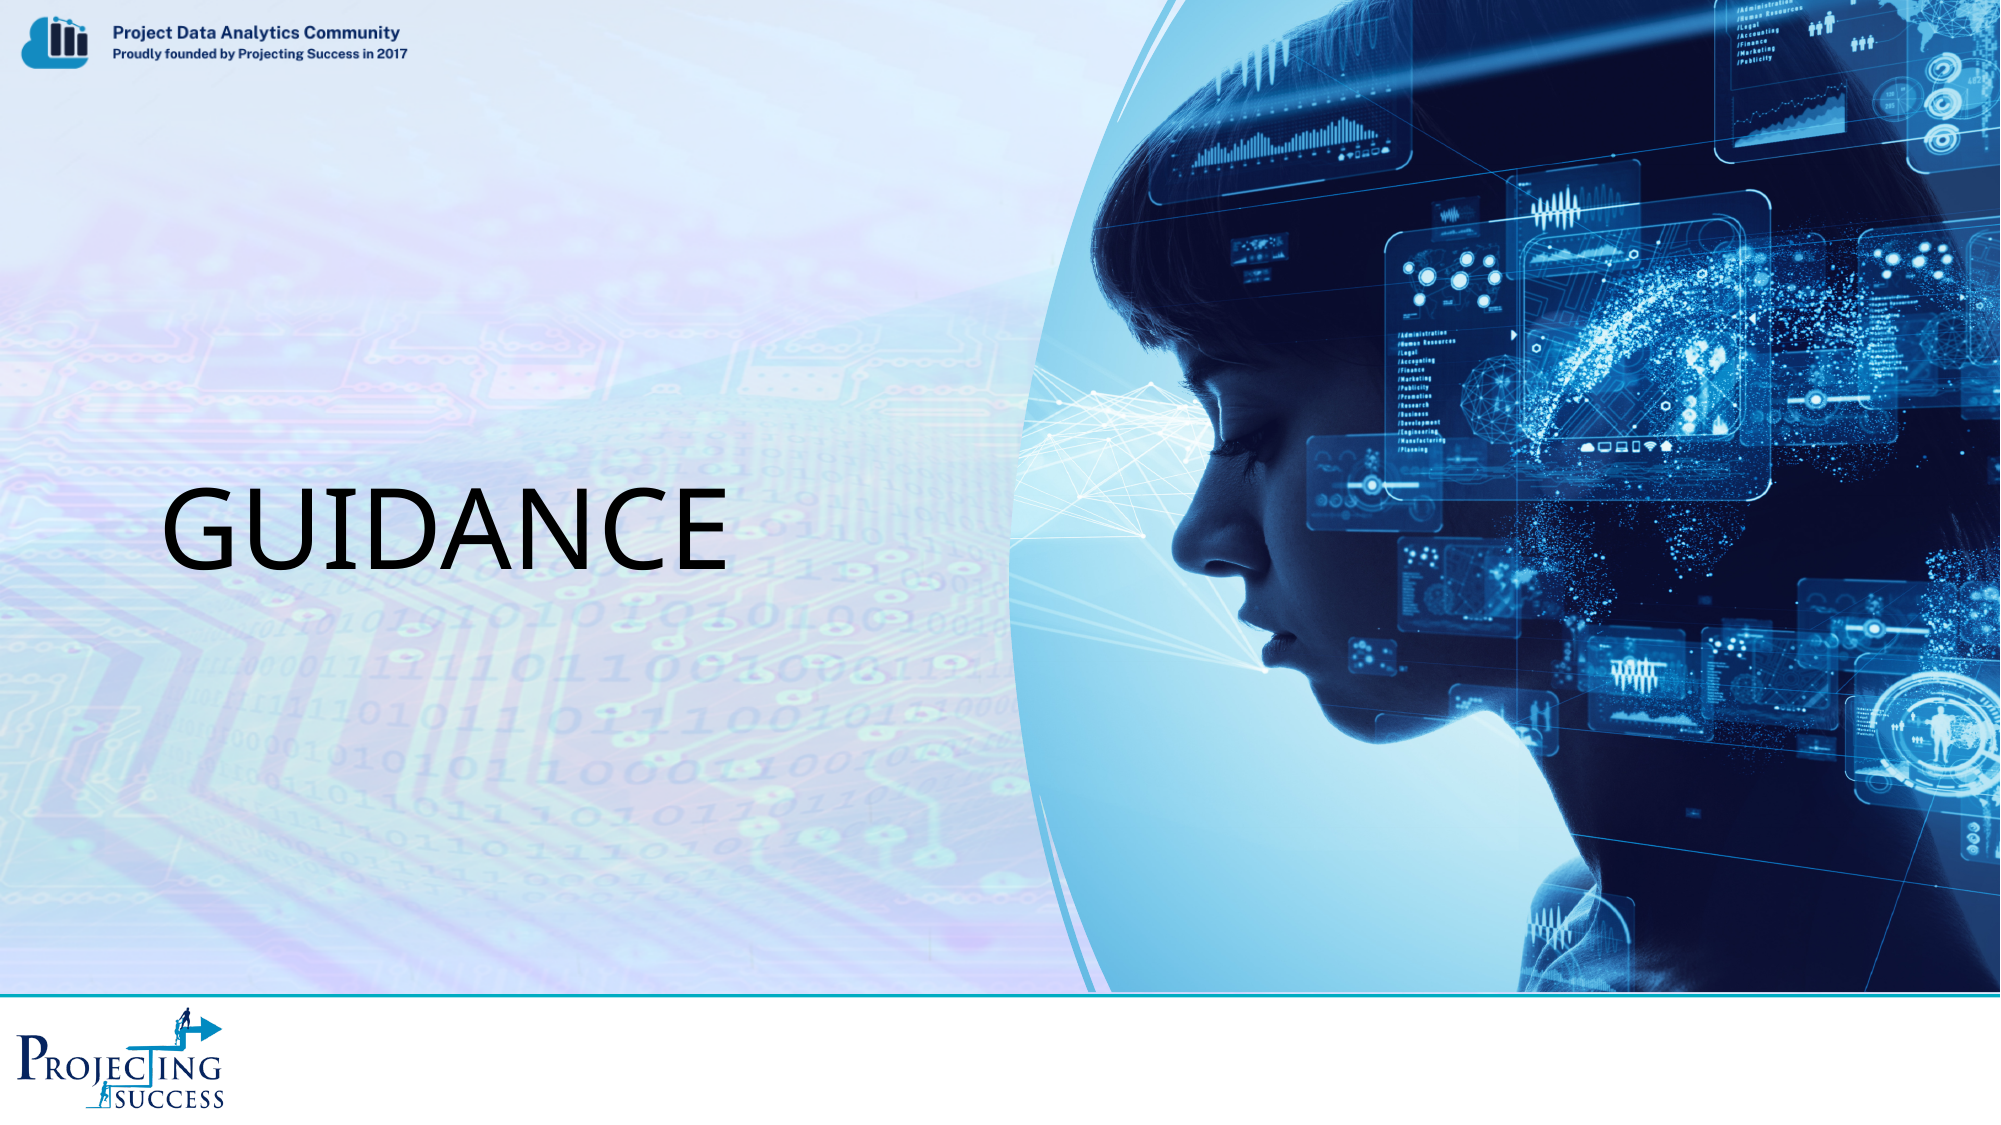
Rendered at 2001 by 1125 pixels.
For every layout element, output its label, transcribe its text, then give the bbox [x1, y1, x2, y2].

picture [0, 0, 2000, 994]
text_box GUIDANCE [143, 449, 991, 600]
picture [5, 1001, 236, 1120]
